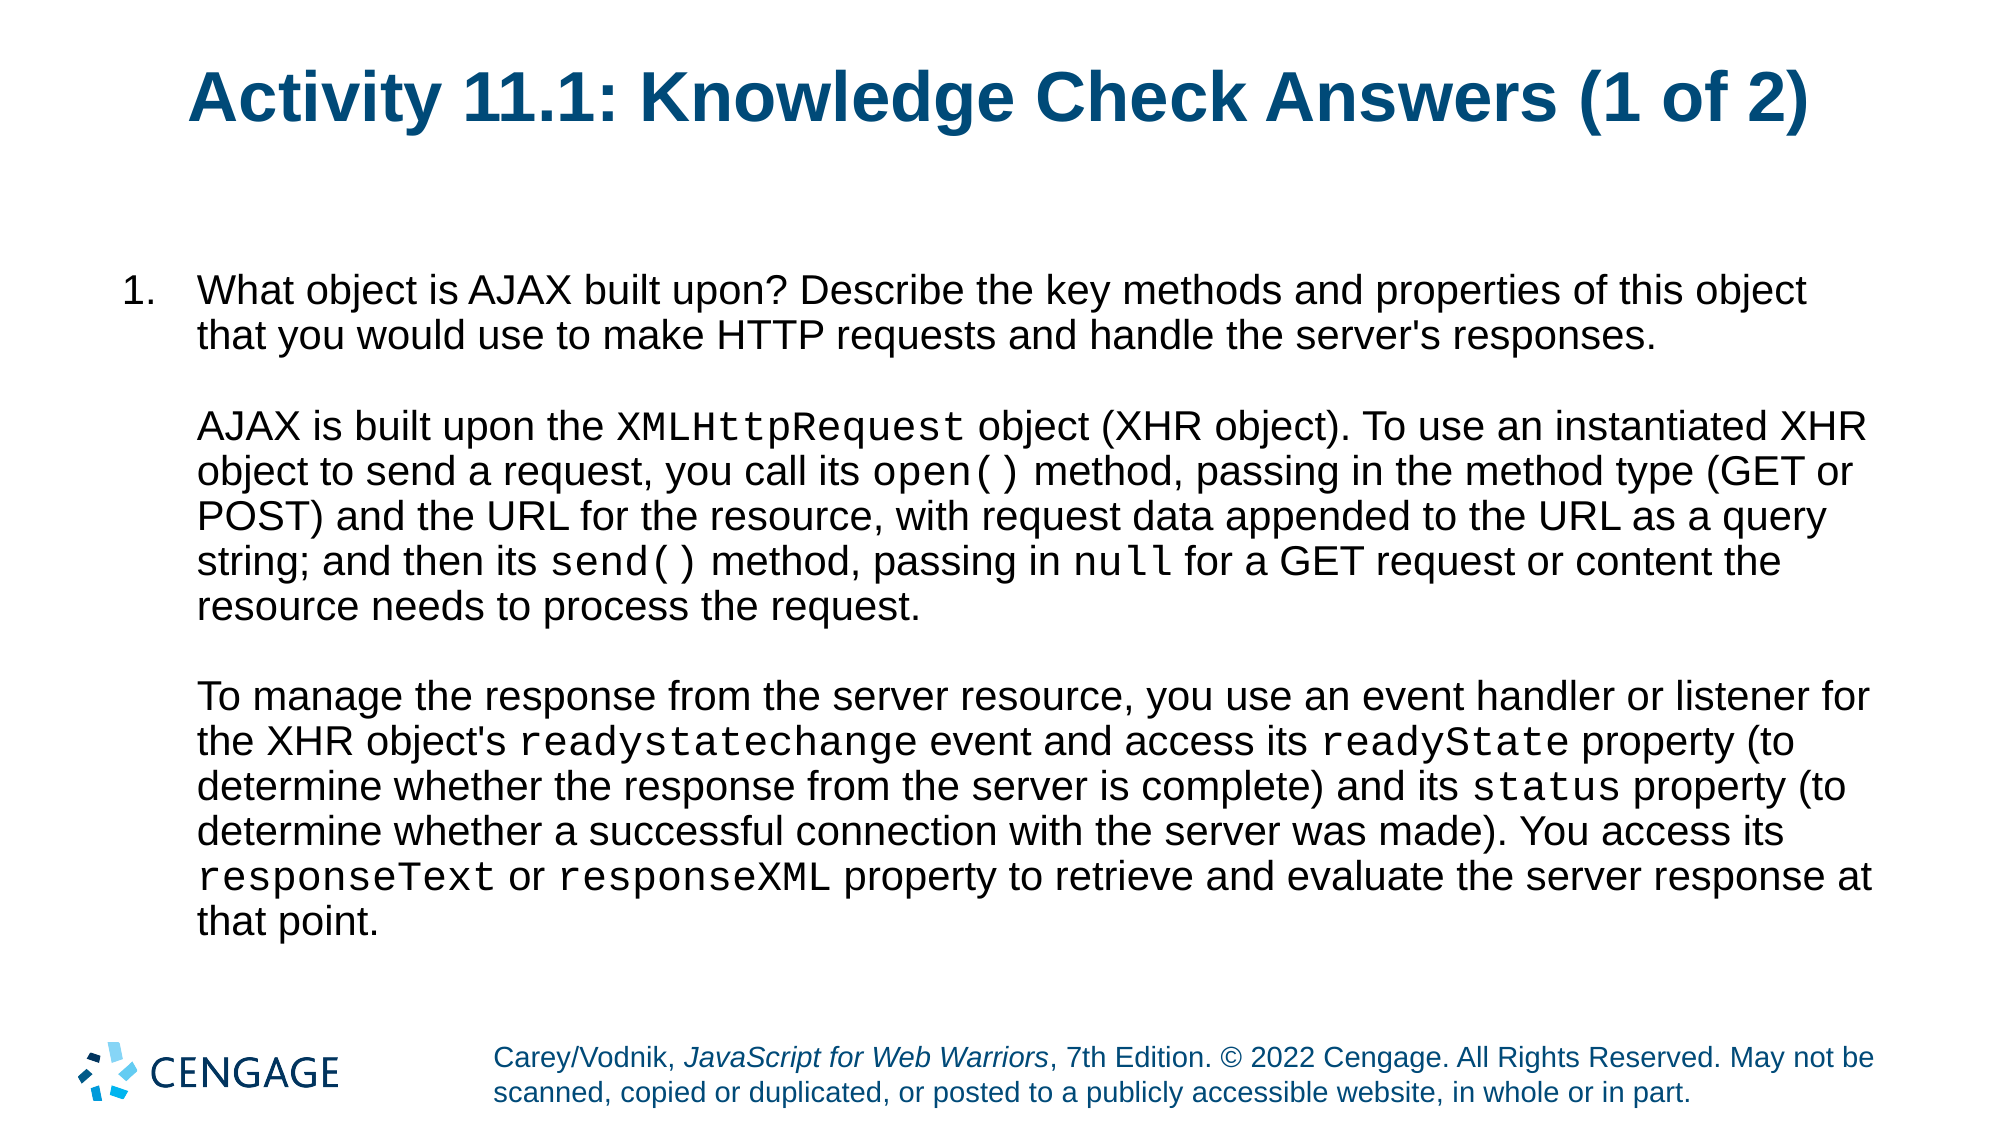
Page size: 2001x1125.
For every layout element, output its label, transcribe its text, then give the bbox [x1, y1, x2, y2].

list What object is AJAX built upon? Describe the key methods and properties of this object that you would use to make HTTP requests and handle the server's responses. AJAX is built upon the XMLHttpRequest object (XHR object). To use an instantiated XHR object to send a request, you call its open() method, passing in the method type (GET or POST) and the URL for the resource, with request data appended to the URL as a query string; and then its send() method, passing in null for a GET request or content the resource needs to process the request. To manage the response from the server resource, you use an event handler or listener for the XHR object's readystatechange event and access its readyState property (to determine whether the response from the server is complete) and its status property (to determine whether a successful connection with the server was made). You access its responseText or responseXML property to retrieve and evaluate the server response at that point. [121, 268, 1880, 990]
title Activity 11.1: Knowledge Check Answers (1 of 2) [137, 59, 1863, 171]
picture [78, 1042, 338, 1101]
